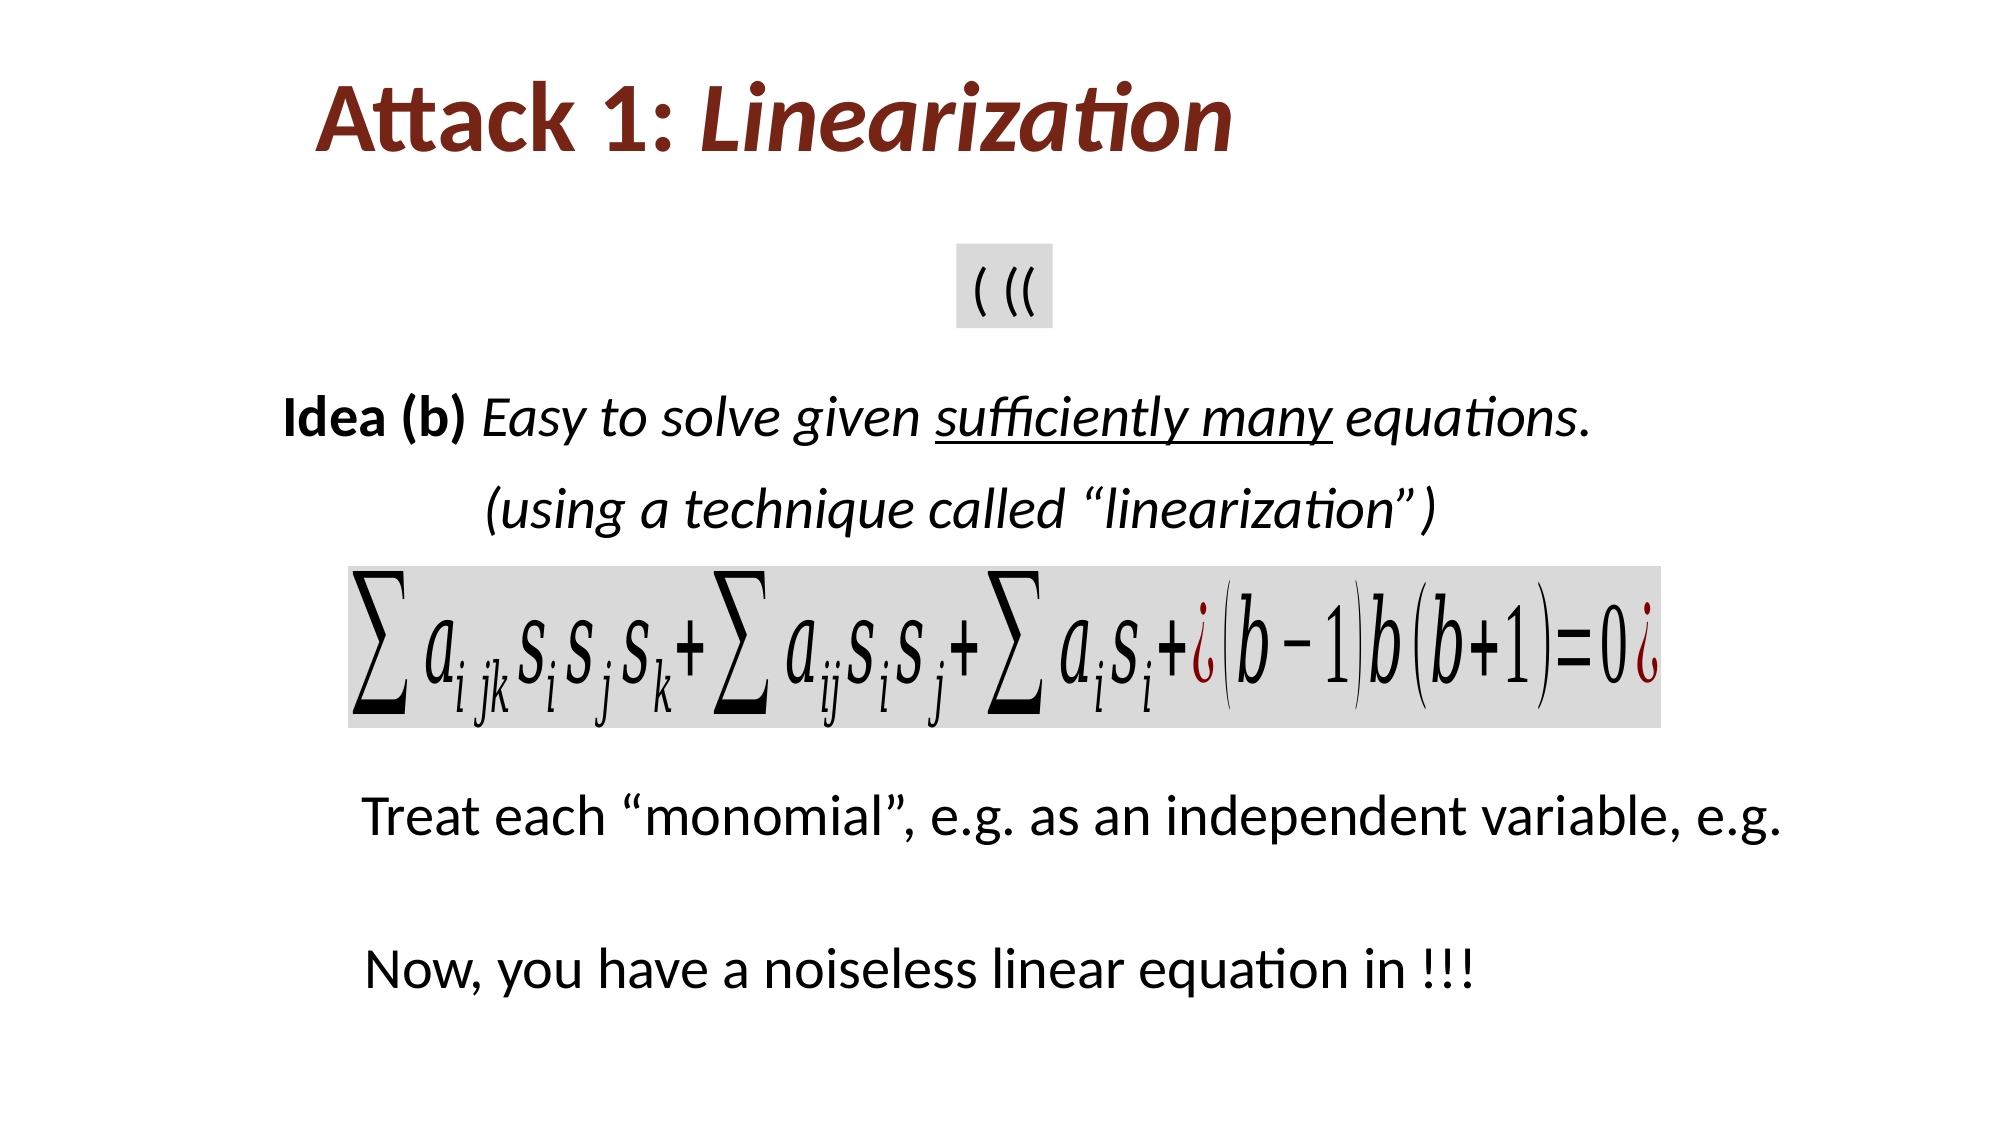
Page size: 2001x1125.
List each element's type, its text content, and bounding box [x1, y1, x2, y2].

text_box (using a technique called “linearization”) [468, 412, 1544, 566]
text_box Idea (b) Easy to solve given sufficiently many equations. [267, 320, 1830, 507]
title Attack 1: Linearization [300, 24, 1713, 213]
